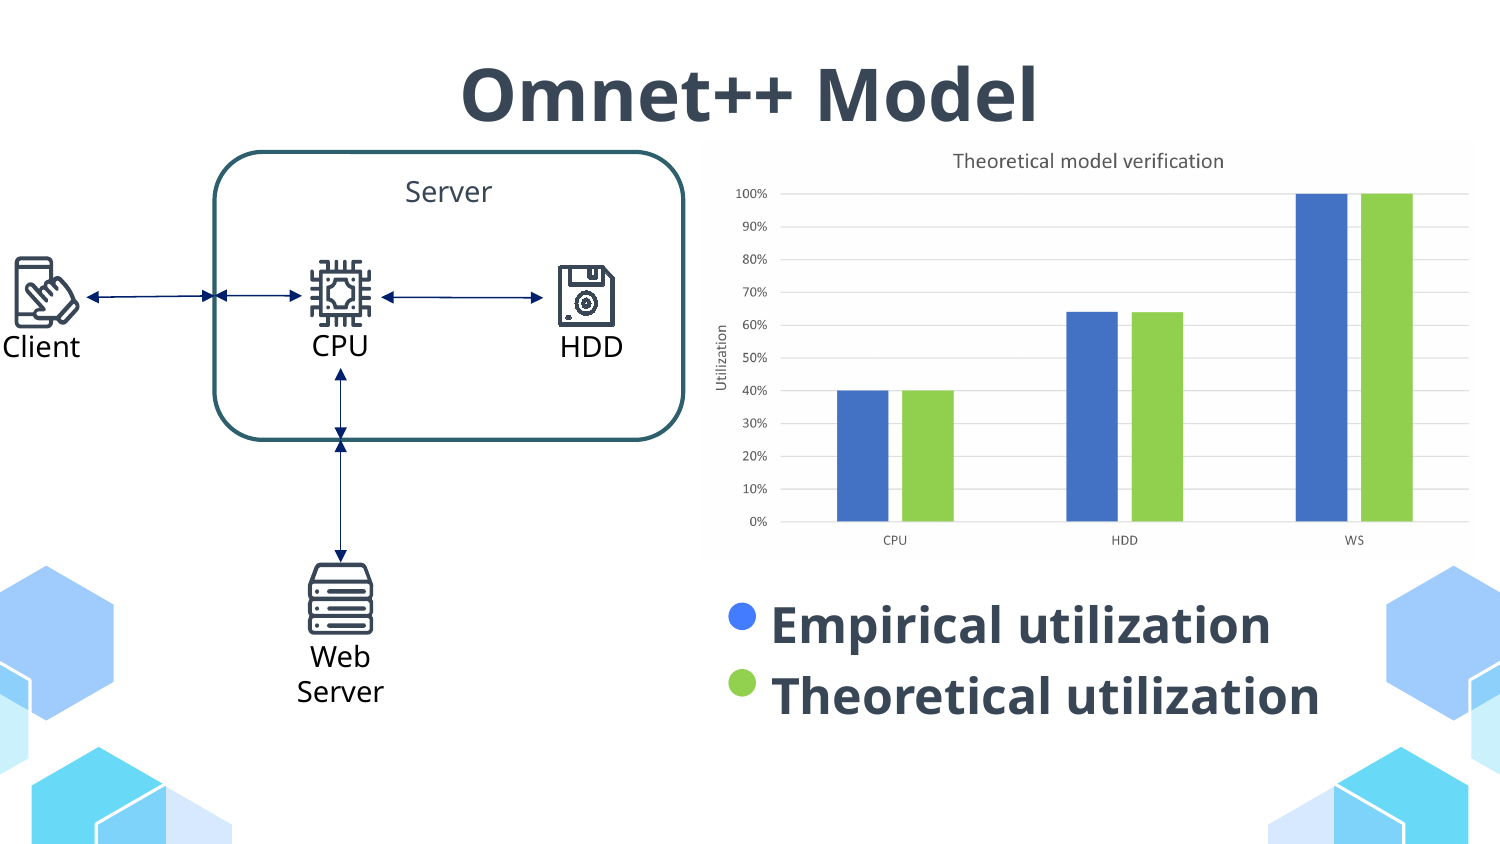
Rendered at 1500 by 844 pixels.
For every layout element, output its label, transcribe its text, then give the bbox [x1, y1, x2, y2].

text_box Empirical utilization [755, 587, 1316, 669]
title Omnet++ Model [118, 33, 1382, 128]
text_box Theoretical utilization [755, 654, 1482, 740]
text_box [0, 151, 684, 721]
text_box [728, 669, 756, 697]
picture [701, 141, 1476, 561]
text_box [728, 602, 756, 631]
